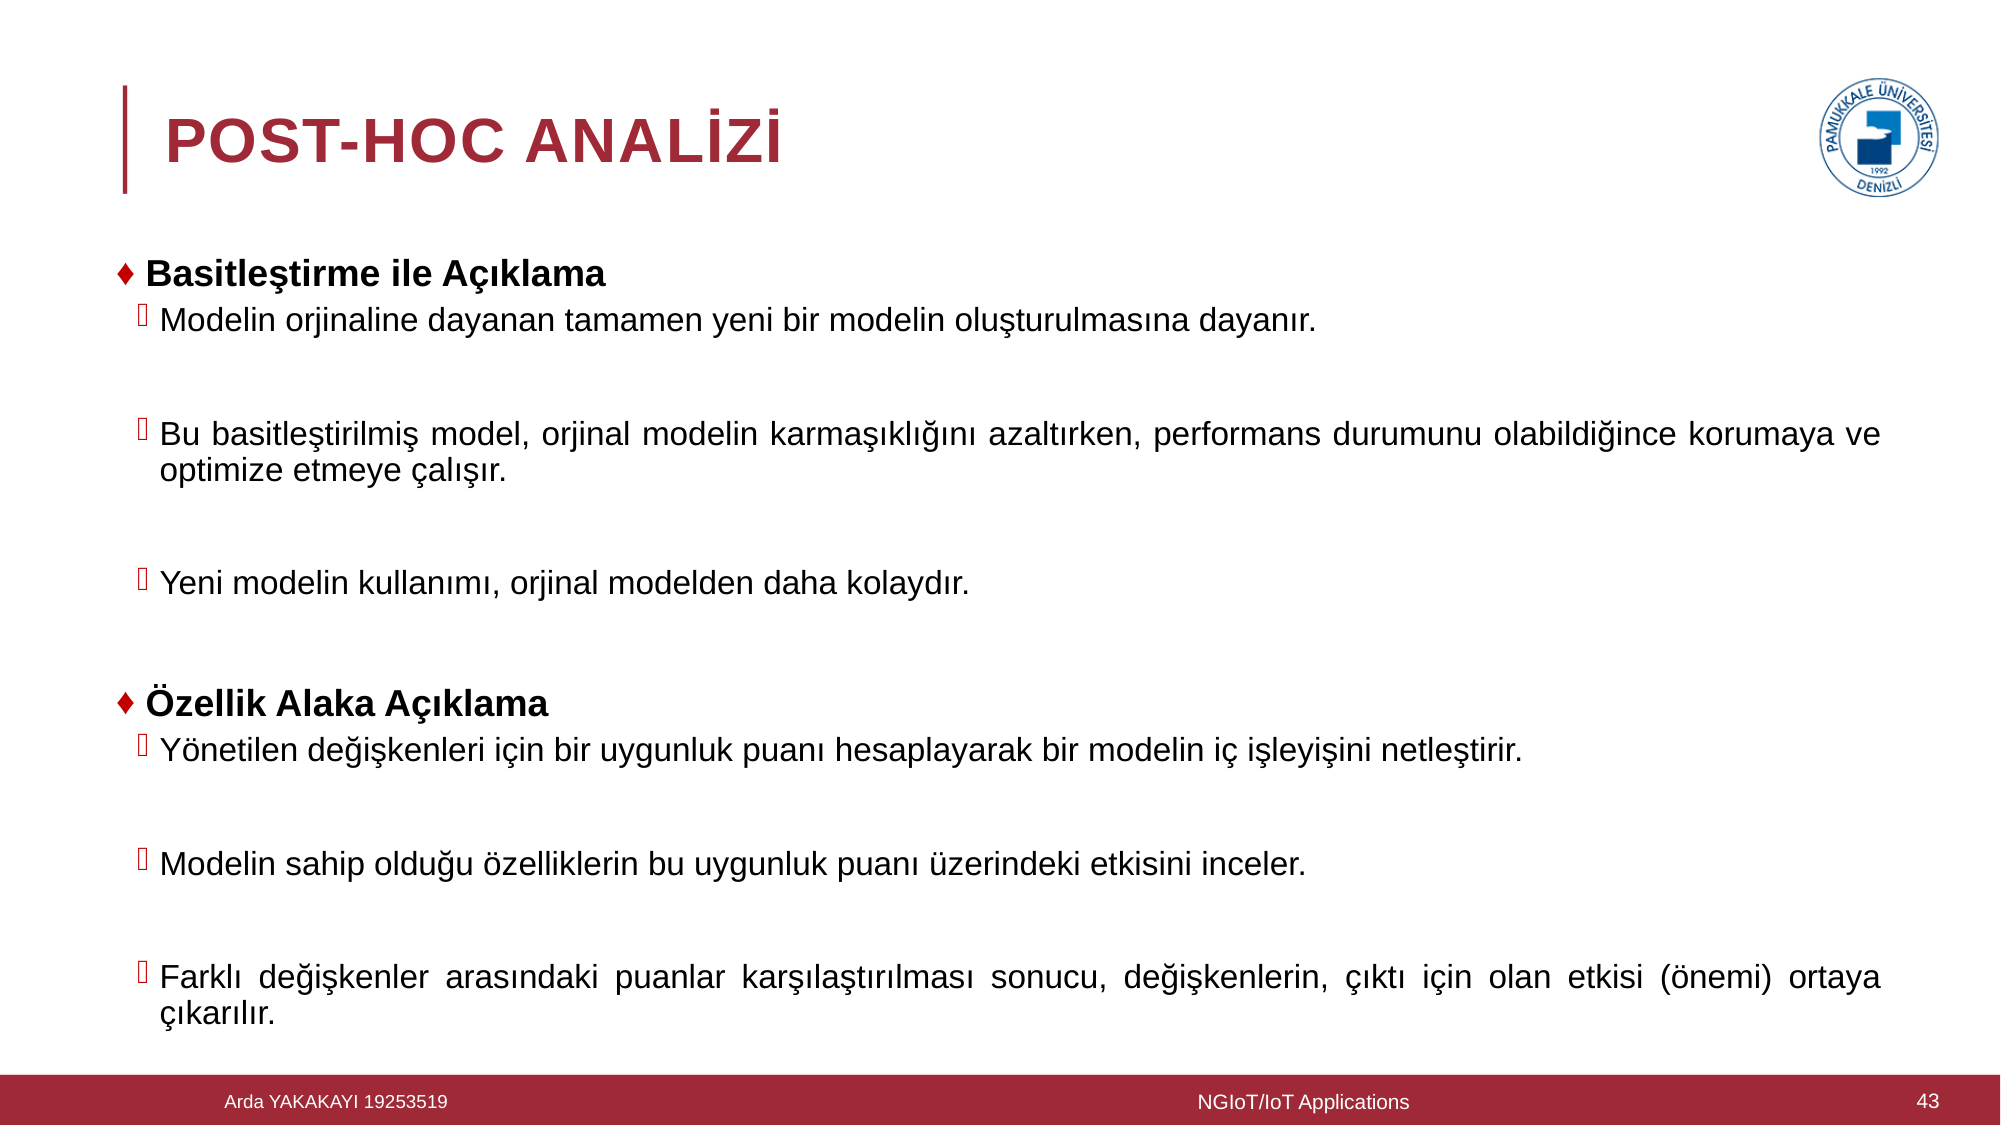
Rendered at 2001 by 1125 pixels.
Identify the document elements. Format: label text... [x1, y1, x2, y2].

title POST-HOC ANALİZİ [150, 72, 1883, 216]
picture [0, 0, 2001, 1125]
list Basitleştirme ile Açıklama Modelin orjinaline dayanan tamamen yeni bir modelin oluşturulmasına dayanır. Bu basitleştirilmiş model, orjinal modelin karmaşıklığını azaltırken, performans durumunu olabildiğince korumaya ve optimize etmeye çalışır. Yeni modelin kullanımı, orjinal modelden daha kolaydır. Özellik Alaka Açıklama Yönetilen değişkenleri için bir uygunluk puanı hesaplayarak bir modelin iç işleyişini netleştirir. Modelin sahip olduğu özelliklerin bu uygunluk puanı üzerindeki etkisini inceler. Farklı değişkenler arasındaki puanlar karşılaştırılması sonucu, değişkenlerin, çıktı için olan etkisi (önemi) ortaya çıkarılır. [108, 246, 1892, 1073]
footer NGIoT/IoT Applications [847, 1076, 1761, 1125]
slide_number 43 [1850, 1077, 1955, 1123]
